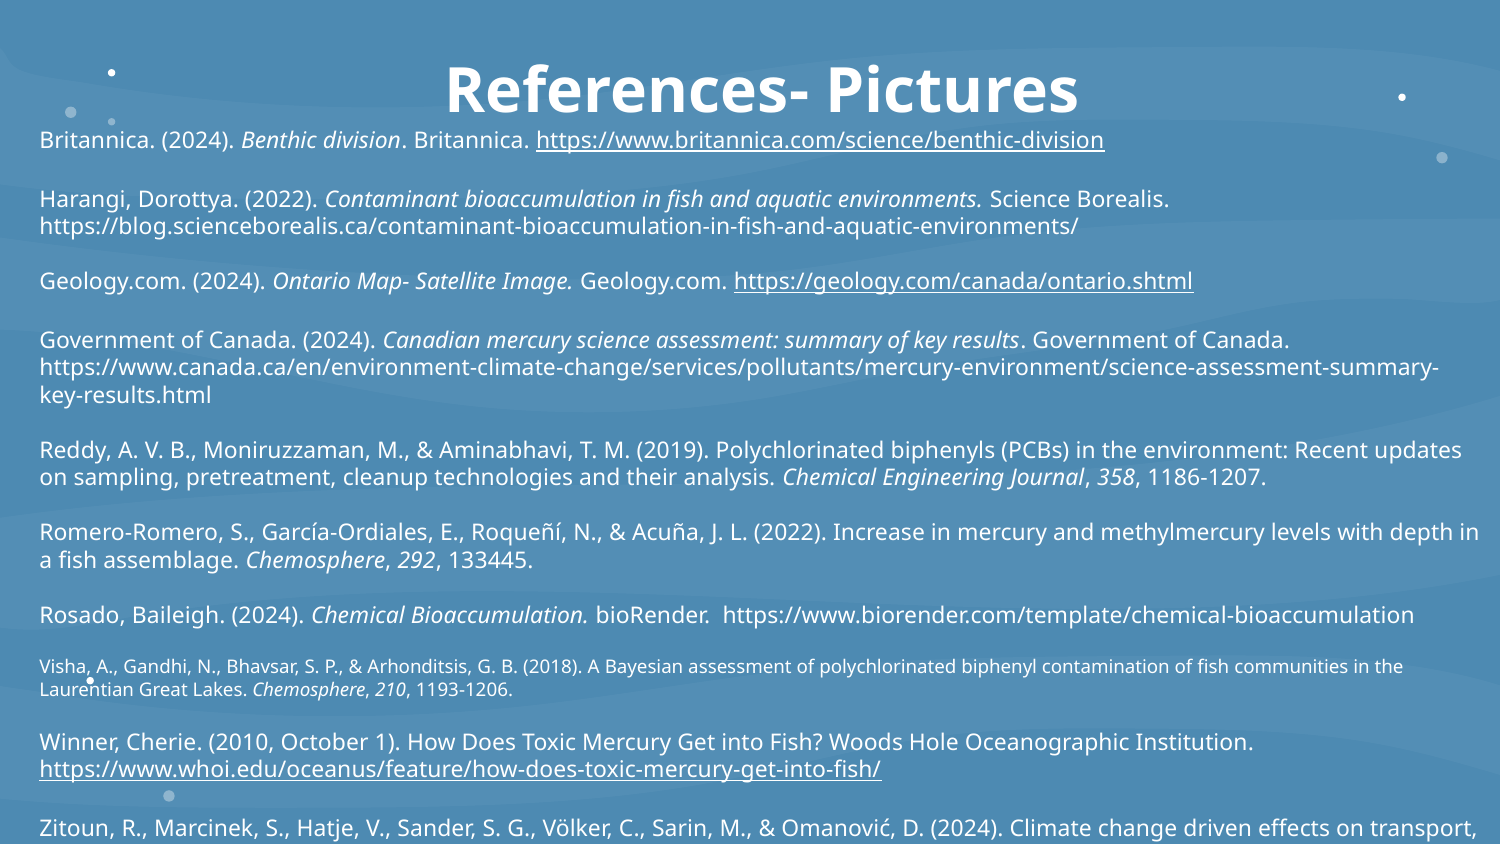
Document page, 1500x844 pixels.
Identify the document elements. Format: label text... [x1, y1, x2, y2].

text_box Britannica. (2024). Benthic division. Britannica. https://www.britannica.com/science/benthic-division Harangi, Dorottya. (2022). Contaminant bioaccumulation in fish and aquatic environments. Science Borealis. https://blog.scienceborealis.ca/contaminant-bioaccumulation-in-fish-and-aquatic-environments/ Geology.com. (2024). Ontario Map- Satellite Image. Geology.com. https://geology.com/canada/ontario.shtml Government of Canada. (2024). Canadian mercury science assessment: summary of key results. Government of Canada. https://www.canada.ca/en/environment-climate-change/services/pollutants/mercury-environment/science-assessment-summary-key-results.html Reddy, A. V. B., Moniruzzaman, M., & Aminabhavi, T. M. (2019). Polychlorinated biphenyls (PCBs) in the environment: Recent updates on sampling, pretreatment, cleanup technologies and their analysis. Chemical Engineering Journal, 358, 1186-1207. Romero-Romero, S., García-Ordiales, E., Roqueñí, N., & Acuña, J. L. (2022). Increase in mercury and methylmercury levels with depth in a fish assemblage. Chemosphere, 292, 133445. Rosado, Baileigh. (2024). Chemical Bioaccumulation. bioRender. https://www.biorender.com/template/chemical-bioaccumulation Visha, A., Gandhi, N., Bhavsar, S. P., & Arhonditsis, G. B. (2018). A Bayesian assessment of polychlorinated biphenyl contamination of fish communities in the Laurentian Great Lakes. Chemosphere, 210, 1193-1206. Winner, Cherie. (2010, October 1). How Does Toxic Mercury Get into Fish? Woods Hole Oceanographic Institution. https://www.whoi.edu/oceanus/feature/how-does-toxic-mercury-get-into-fish/ Zitoun, R., Marcinek, S., Hatje, V., Sander, S. G., Völker, C., Sarin, M., & Omanović, D. (2024). Climate change driven effects on transport, fate and biogeochemistry of trace element contaminants in coastal marine ecosystems. Communications earth & environment, 5(1), 560. [24, 110, 1500, 638]
subtitle References- Pictures [213, 19, 1311, 110]
